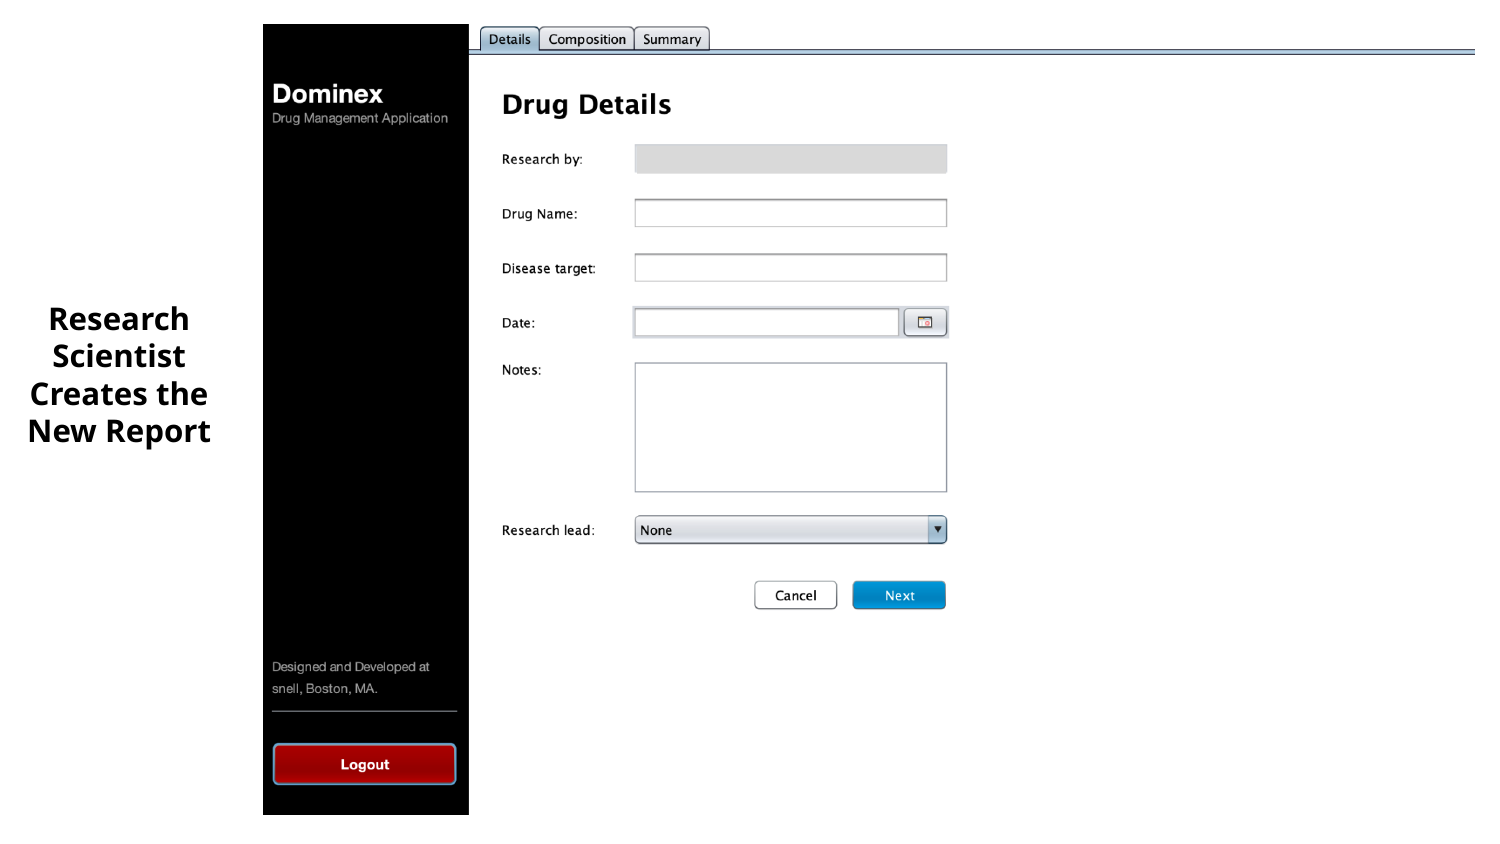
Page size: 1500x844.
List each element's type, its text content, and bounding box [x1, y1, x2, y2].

title Research Scientist Creates the New Report [0, 265, 239, 465]
picture [263, 24, 1476, 815]
